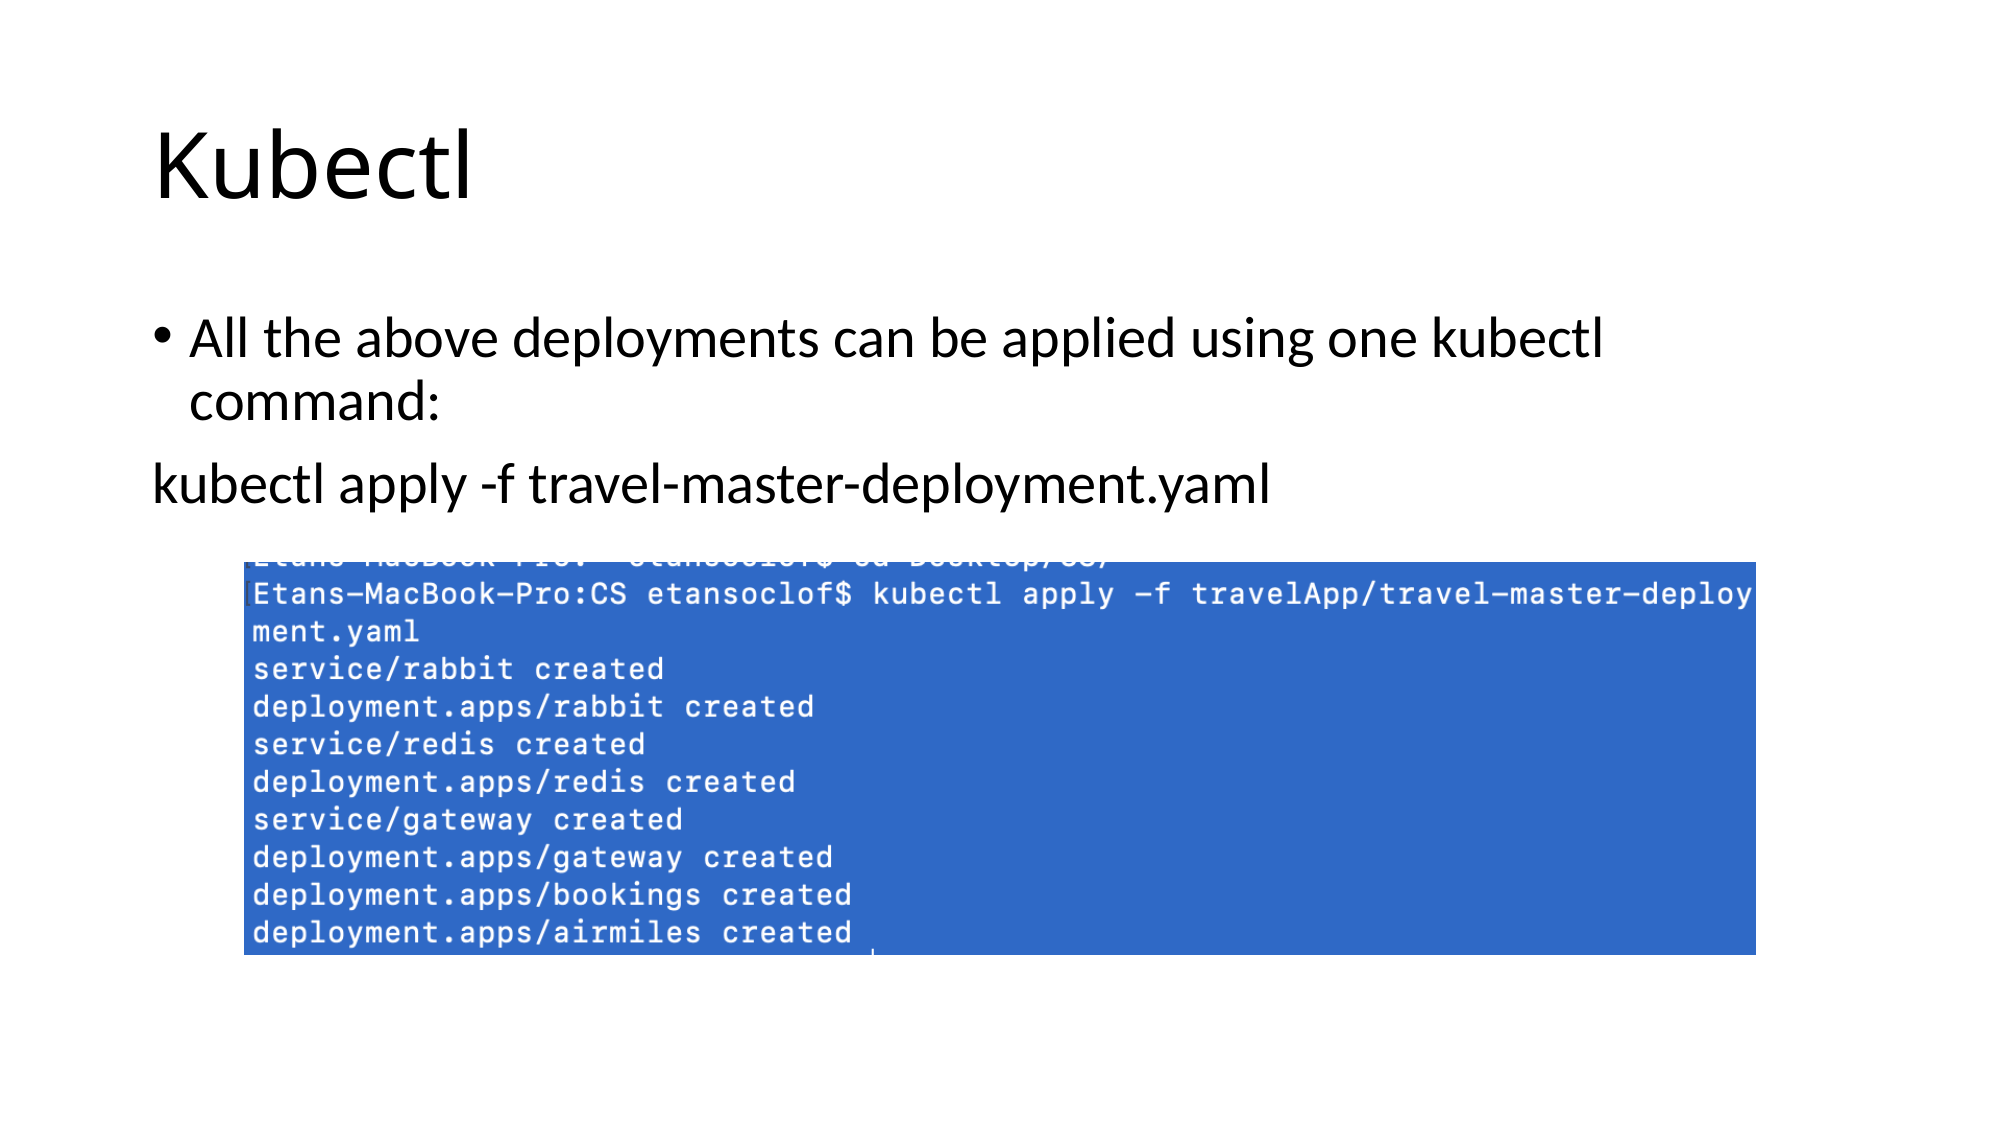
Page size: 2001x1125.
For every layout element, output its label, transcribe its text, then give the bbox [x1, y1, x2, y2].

list All the above deployments can be applied using one kubectl command: kubectl apply -f travel-master-deployment.yaml [137, 299, 1863, 1014]
title Kubectl [137, 59, 1863, 278]
picture [244, 562, 1756, 955]
